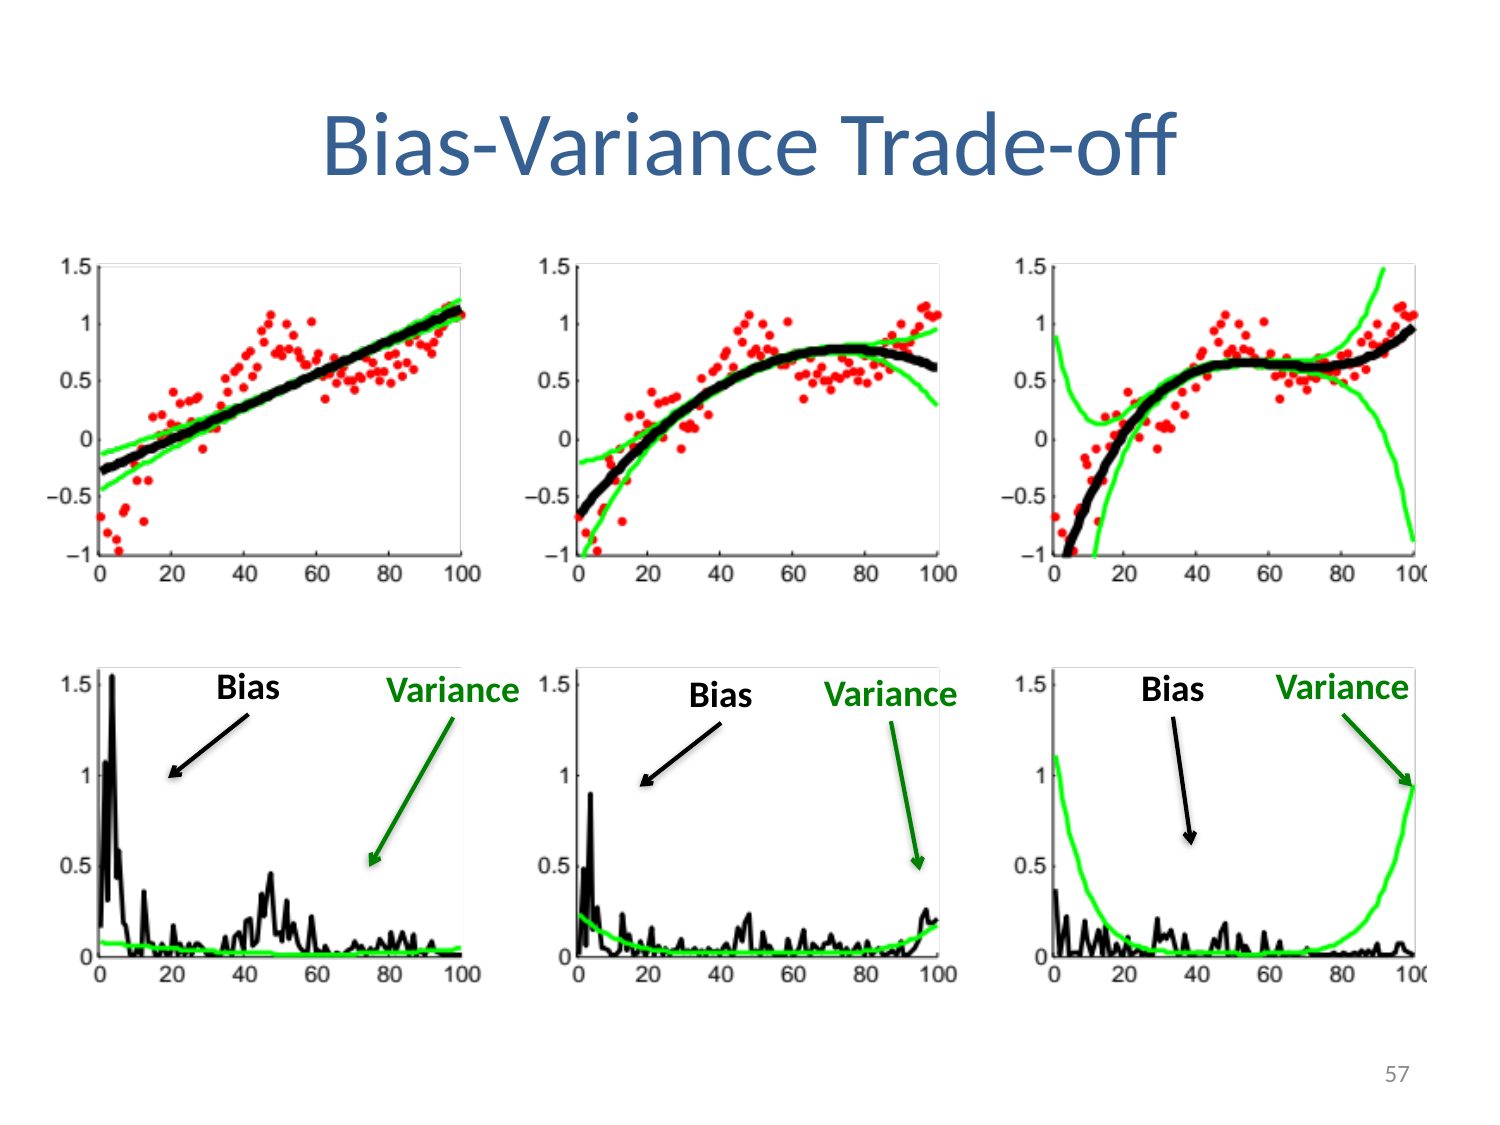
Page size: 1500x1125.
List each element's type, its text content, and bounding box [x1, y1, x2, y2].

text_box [639, 723, 722, 787]
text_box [1342, 714, 1413, 787]
title Bias-Variance Trade-off [75, 45, 1425, 233]
slide_number 57 [1074, 1042, 1425, 1103]
picture [47, 257, 1428, 983]
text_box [1172, 717, 1192, 846]
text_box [369, 717, 454, 868]
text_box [167, 714, 249, 779]
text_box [890, 721, 921, 871]
